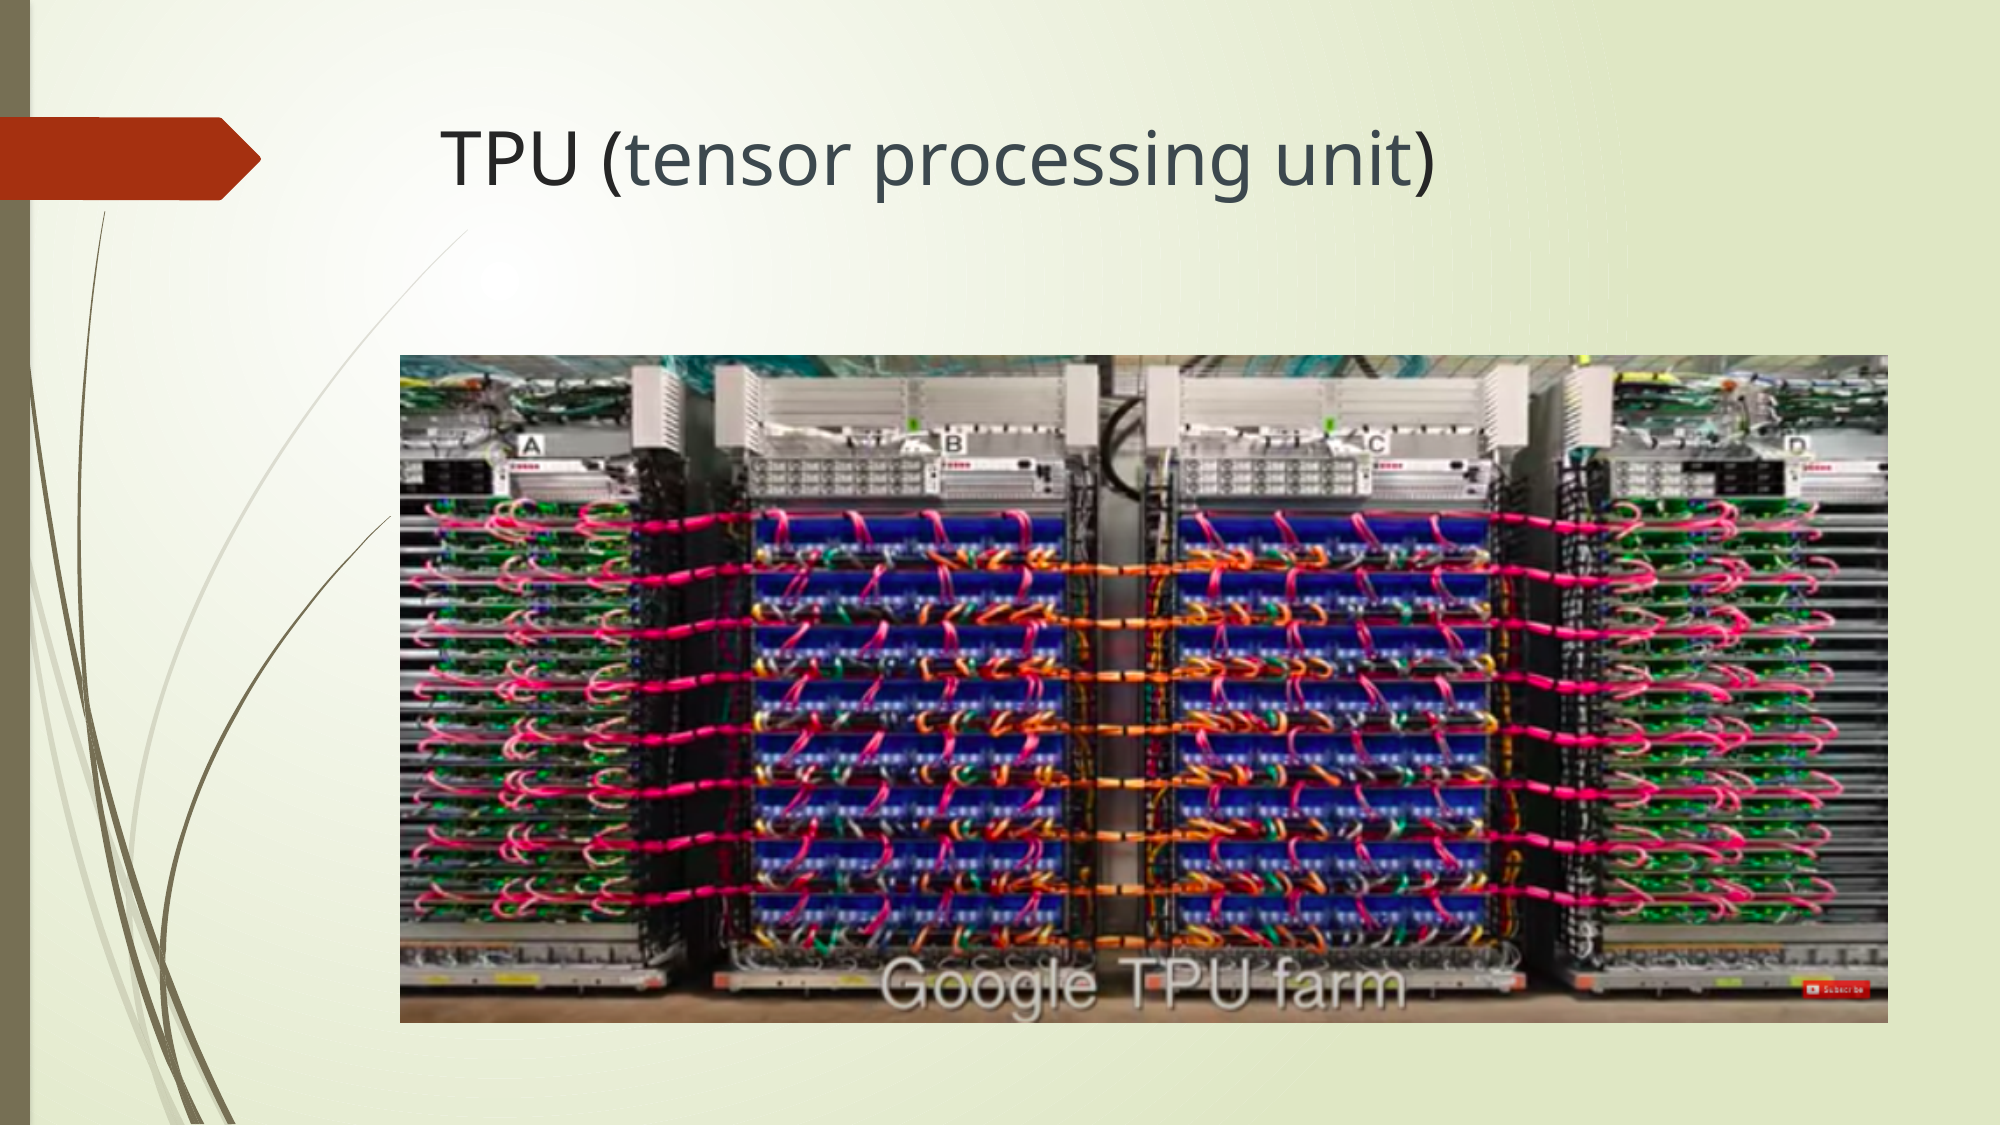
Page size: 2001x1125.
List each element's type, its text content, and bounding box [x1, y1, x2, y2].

picture [400, 355, 1888, 1023]
text_box [449, 586, 1913, 1082]
title TPU (tensor processing unit) [425, 102, 1888, 313]
